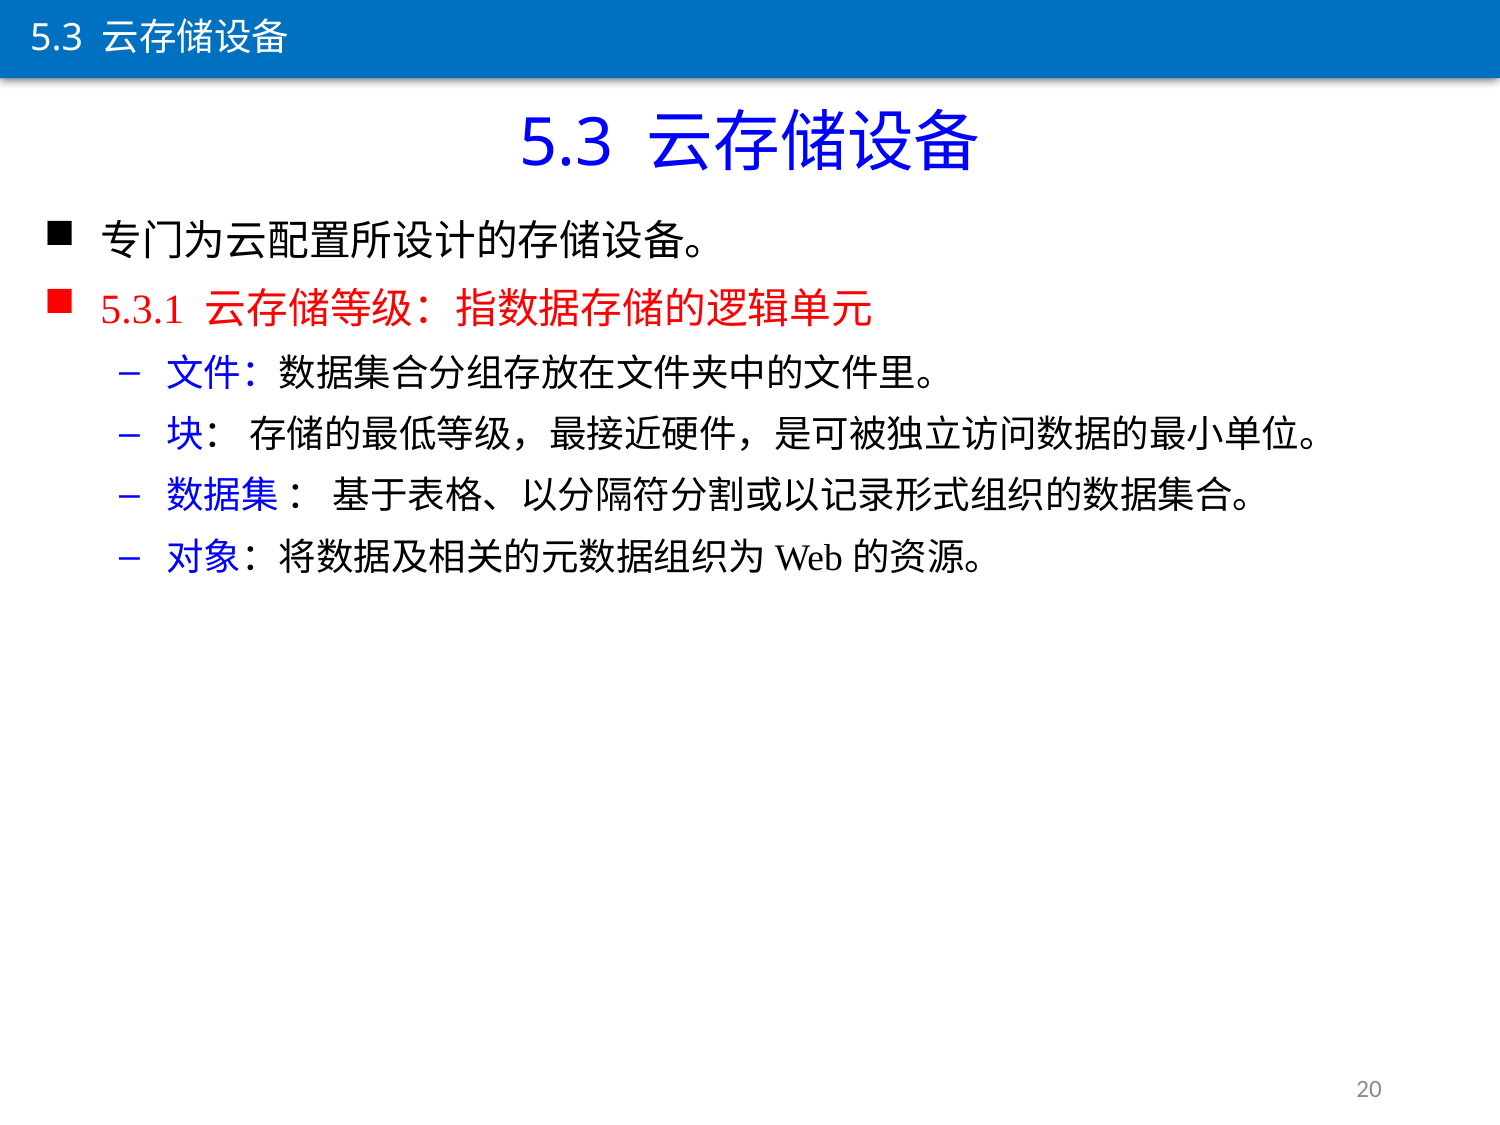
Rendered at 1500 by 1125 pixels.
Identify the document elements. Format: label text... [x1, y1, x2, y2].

slide_number 20 [1059, 1057, 1397, 1118]
text_box [0, 0, 1500, 79]
text_box 5.3 云存储设备 [15, 5, 305, 66]
text_box 5.3 云存储设备 [0, 91, 1500, 187]
text_box 专门为云配置所设计的存储设备。 5.3.1 云存储等级：指数据存储的逻辑单元 文件：数据集合分组存放在文件夹中的文件里。 块： 存储的最低等级，最接近硬件，是可被独立访问数据的最小单位。 数据集 ： 基于表格、以分隔符分割或以记录形式组织的数据集合。 对象：将数据及相关的元数据组织为Web的资源。 [29, 196, 1459, 586]
